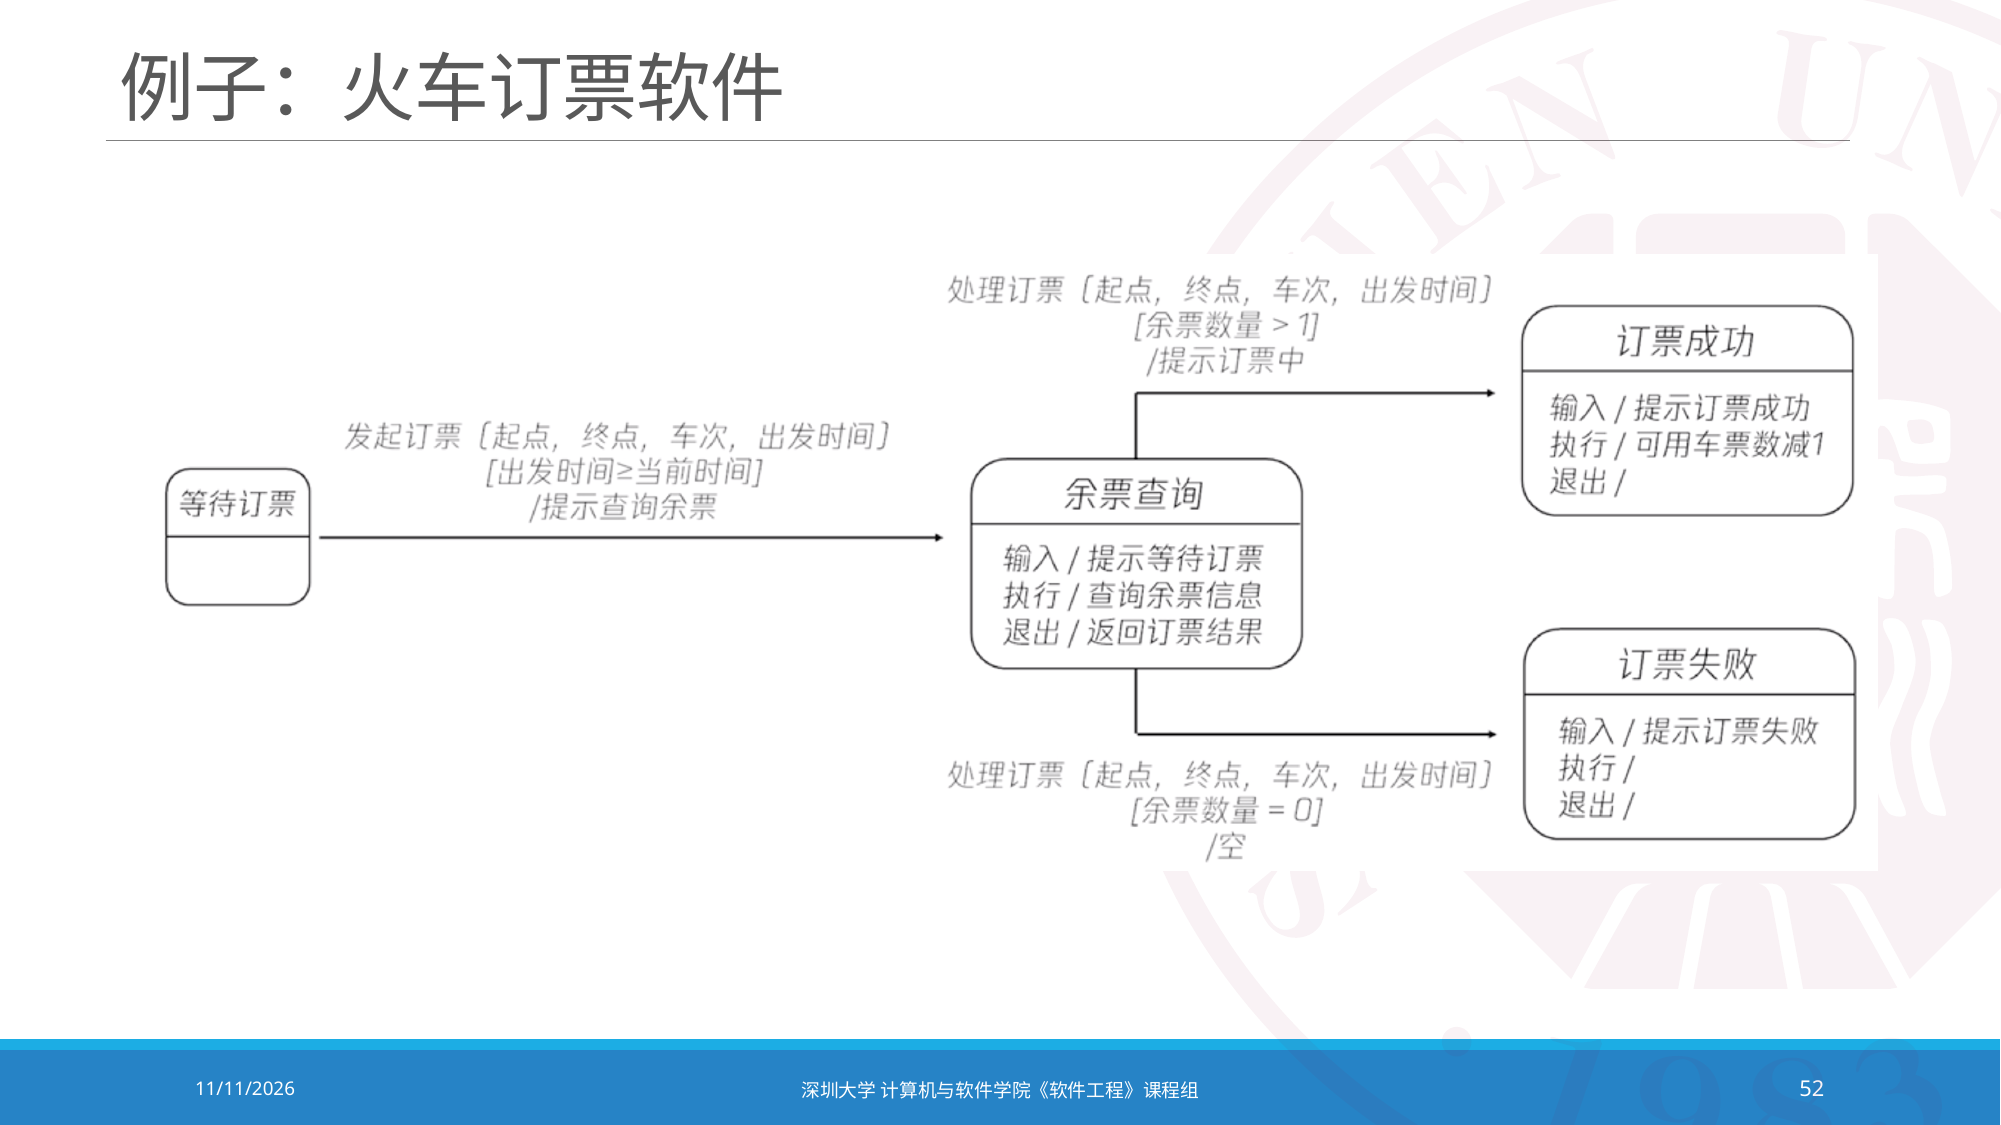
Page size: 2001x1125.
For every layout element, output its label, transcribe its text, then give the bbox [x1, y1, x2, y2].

footer 深圳大学 计算机与软件学院《软件工程》课程组 [604, 1059, 1396, 1120]
picture [158, 253, 1878, 872]
title 例子：火车订票软件 [104, 0, 1856, 139]
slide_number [180, 1059, 586, 1120]
slide_number 52 [1624, 1059, 1840, 1120]
